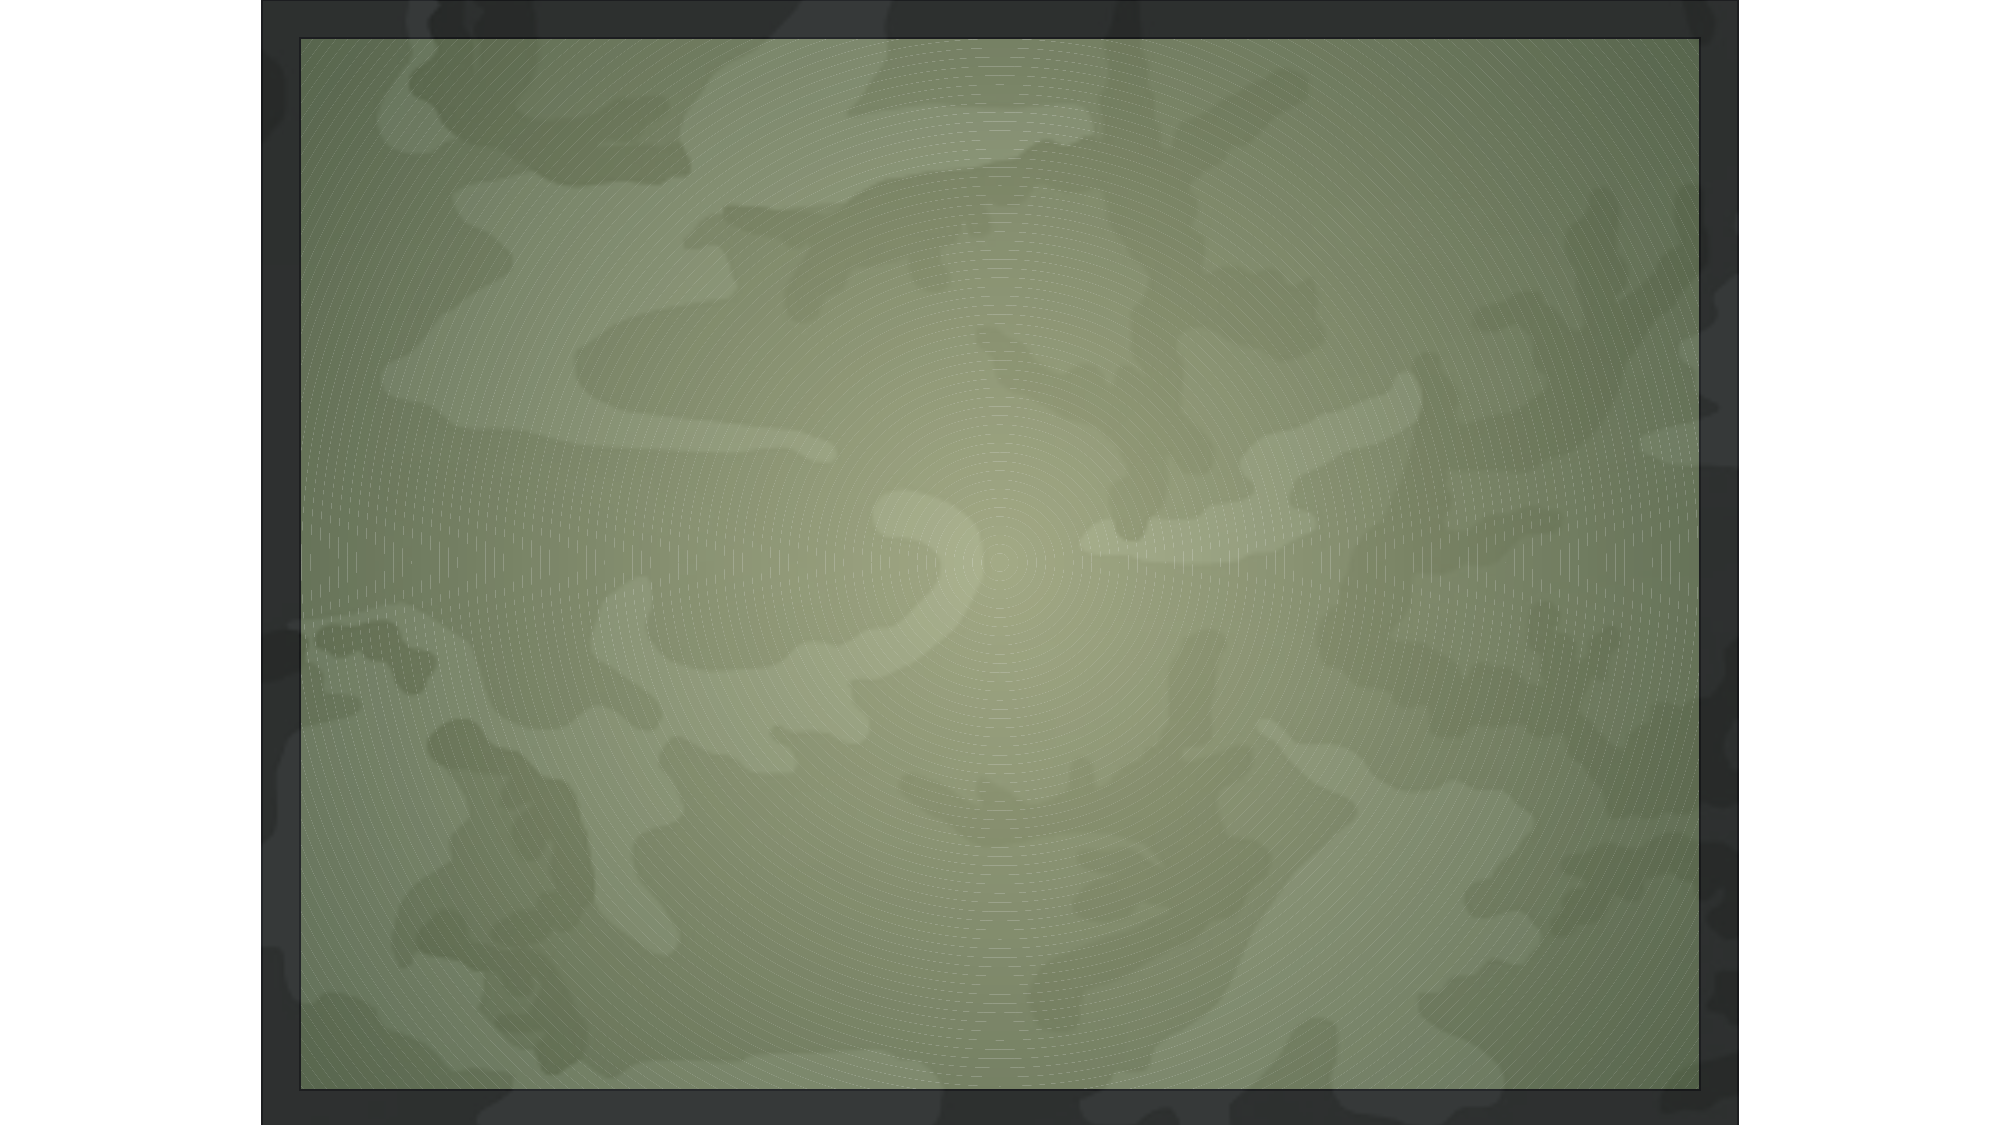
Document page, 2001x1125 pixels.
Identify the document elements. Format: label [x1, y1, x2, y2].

text_box [261, 0, 1739, 1125]
